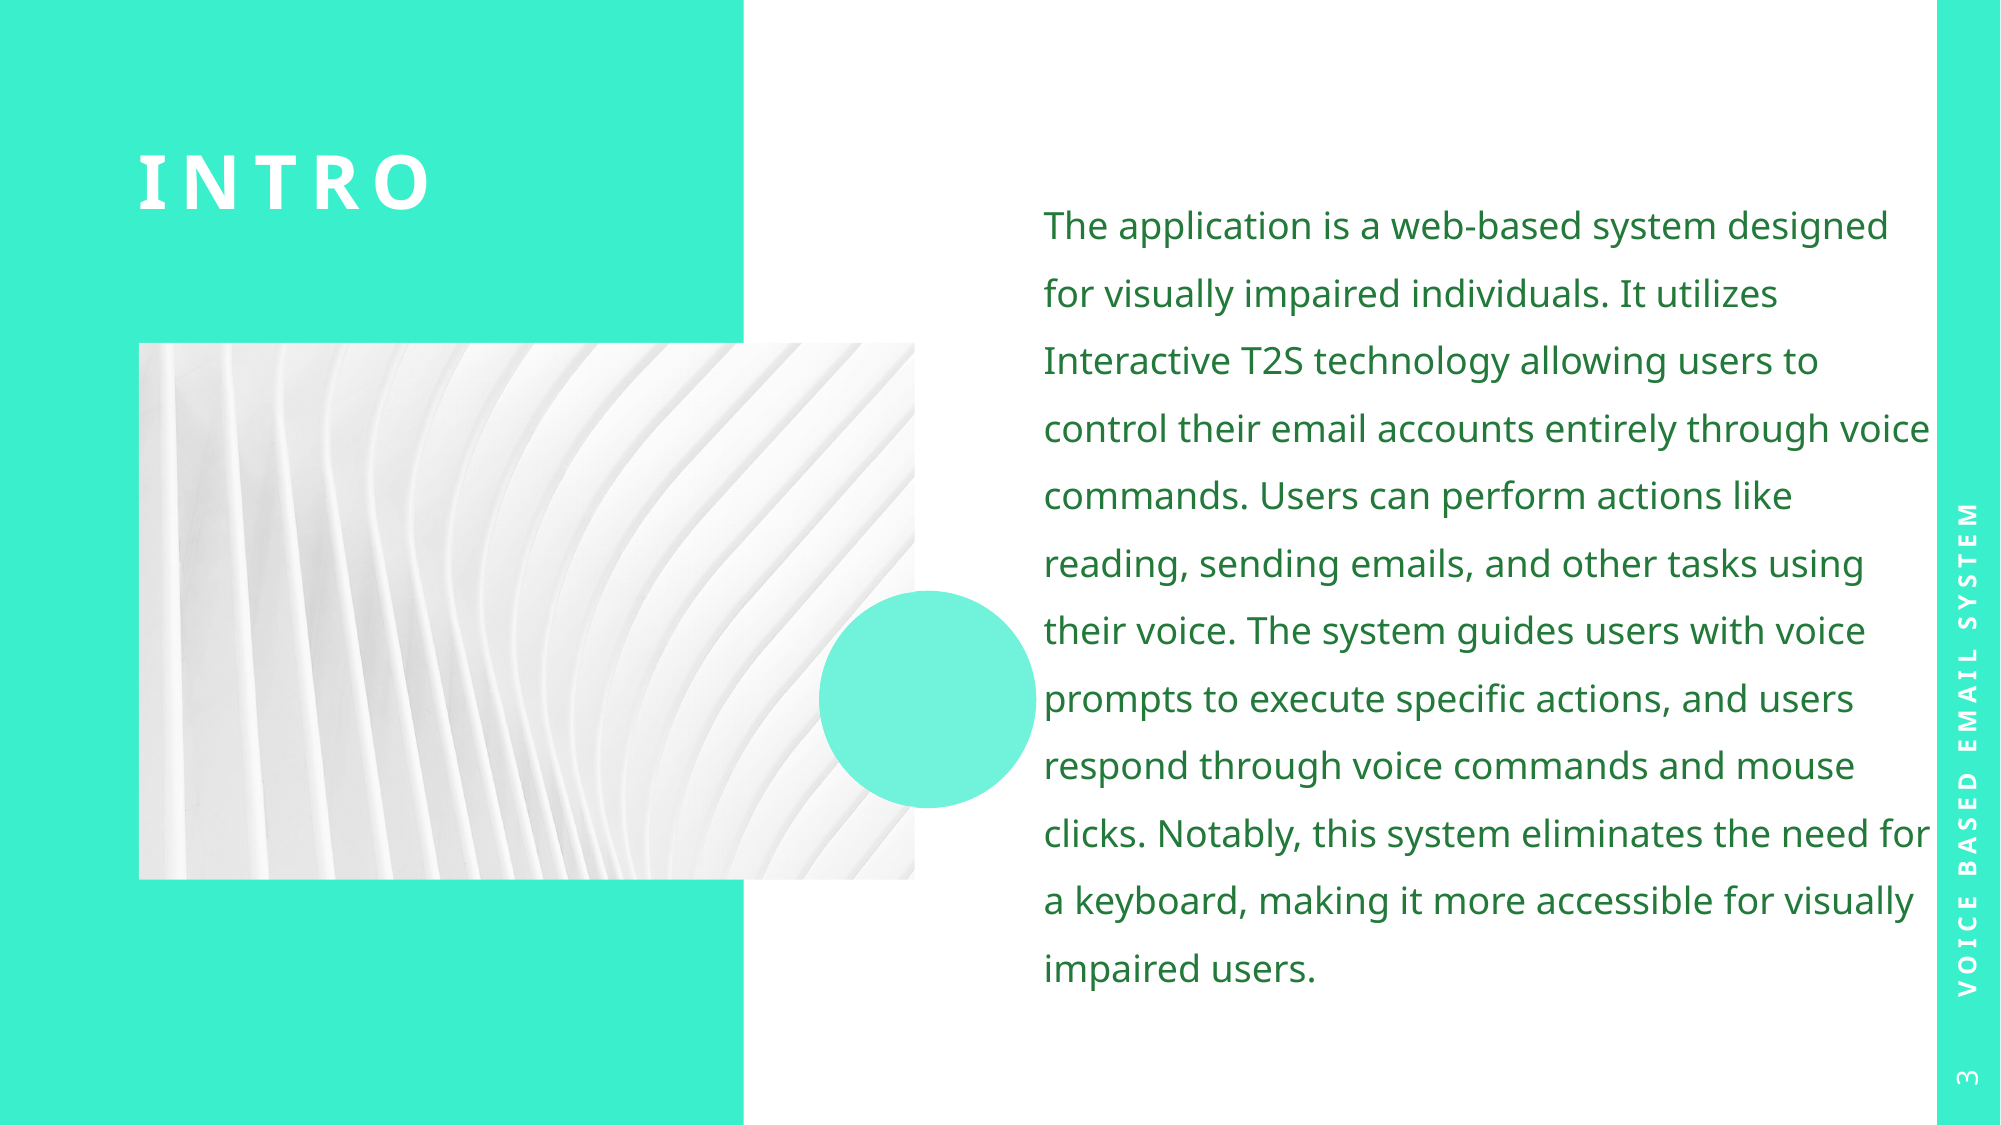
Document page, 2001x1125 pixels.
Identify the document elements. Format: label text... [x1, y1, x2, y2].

list The application is a web-based system designed for visually impaired individuals. It utilizes Interactive T2S technology allowing users to control their email accounts entirely through voice commands. Users can perform actions like reading, sending emails, and other tasks using their voice. The system guides users with voice prompts to execute specific actions, and users respond through voice commands and mouse clicks. Notably, this system eliminates the need for a keyboard, making it more accessible for visually impaired users. [1043, 179, 1937, 1102]
picture [138, 342, 915, 880]
footer Voice based email system [1937, 0, 2000, 1032]
title INTRO [139, 145, 1863, 331]
slide_number 3 [1937, 1032, 2000, 1125]
